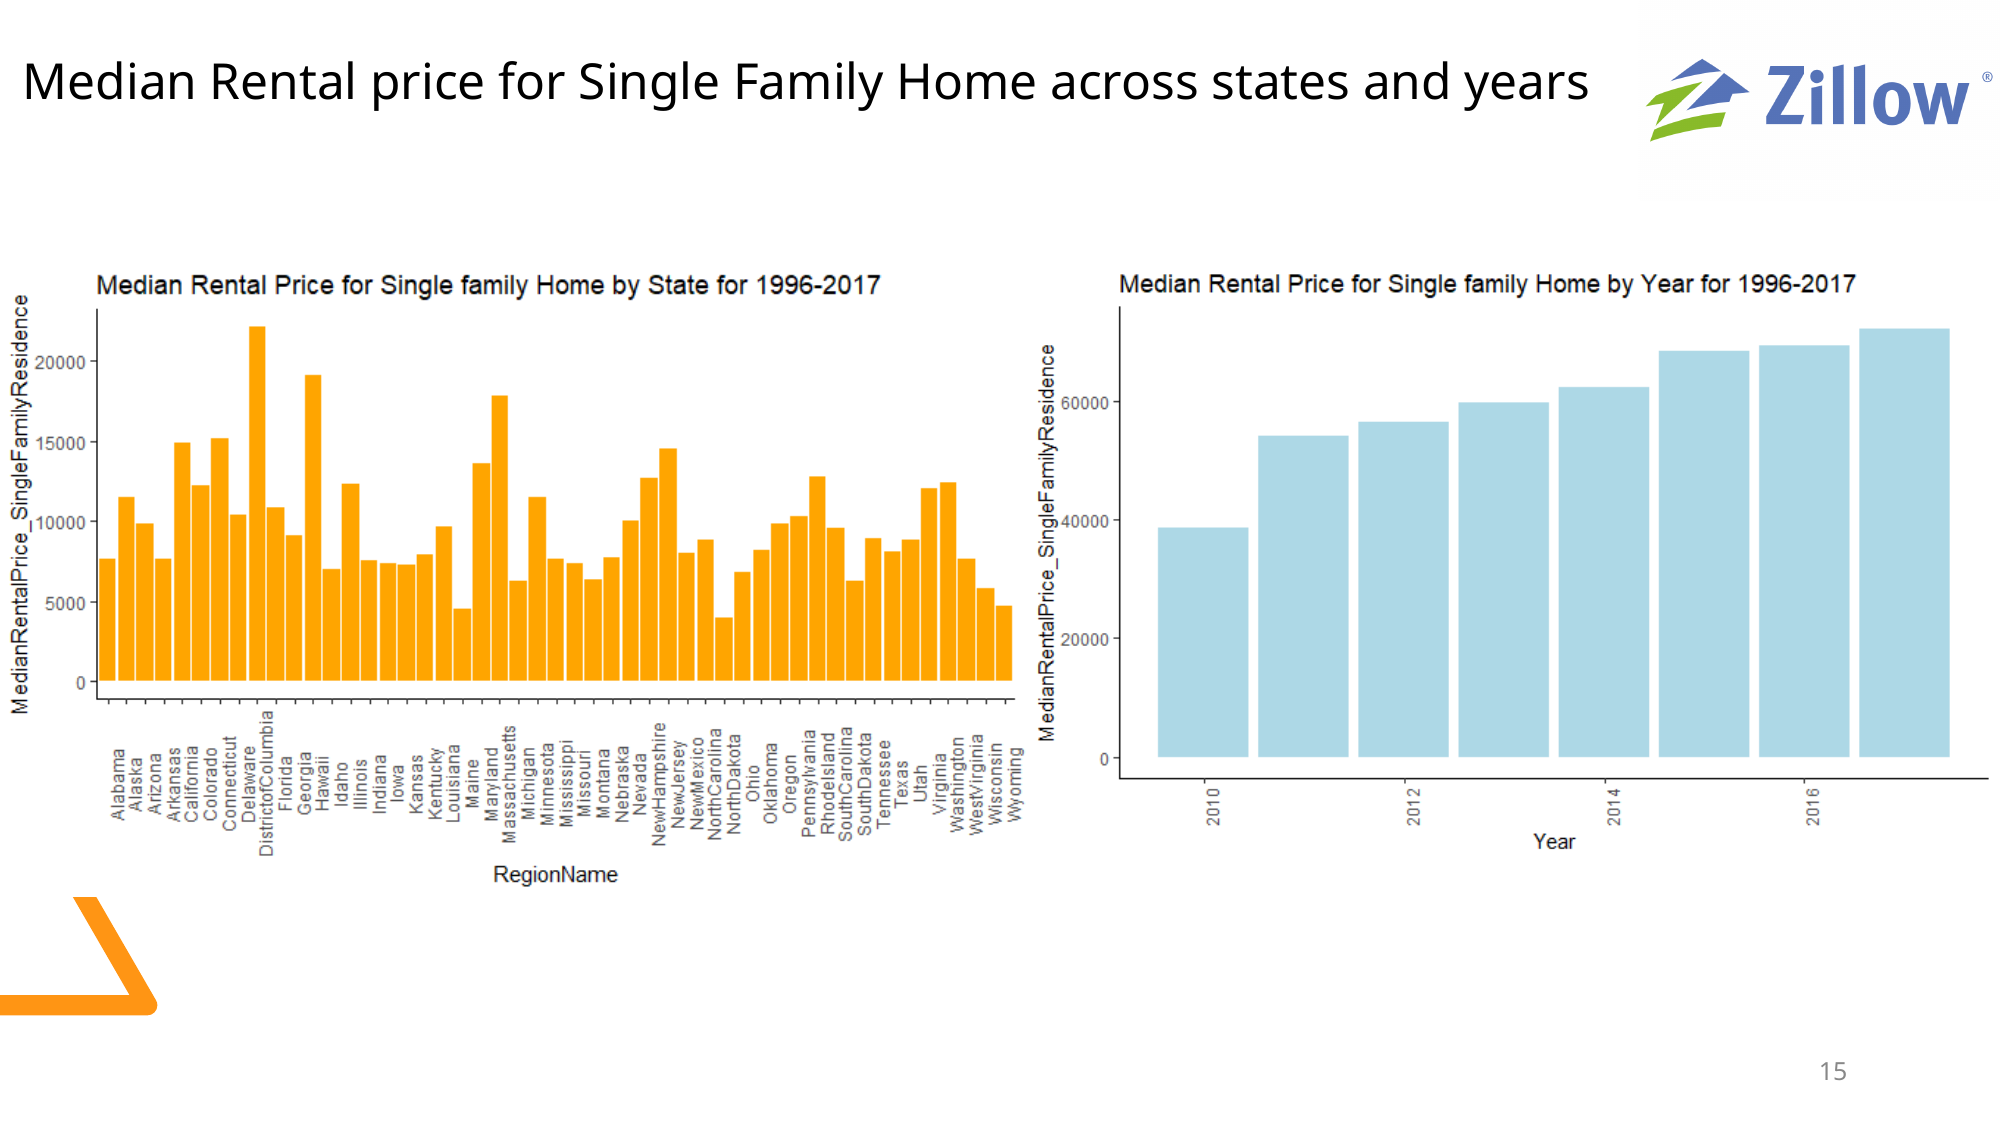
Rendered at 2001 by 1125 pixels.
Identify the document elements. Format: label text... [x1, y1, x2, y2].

picture [0, 261, 2000, 897]
slide_number ‹#› [1412, 1042, 1863, 1103]
picture [1638, 0, 2000, 202]
text_box Median Rental price for Single Family Home across states and years [0, 0, 1635, 118]
